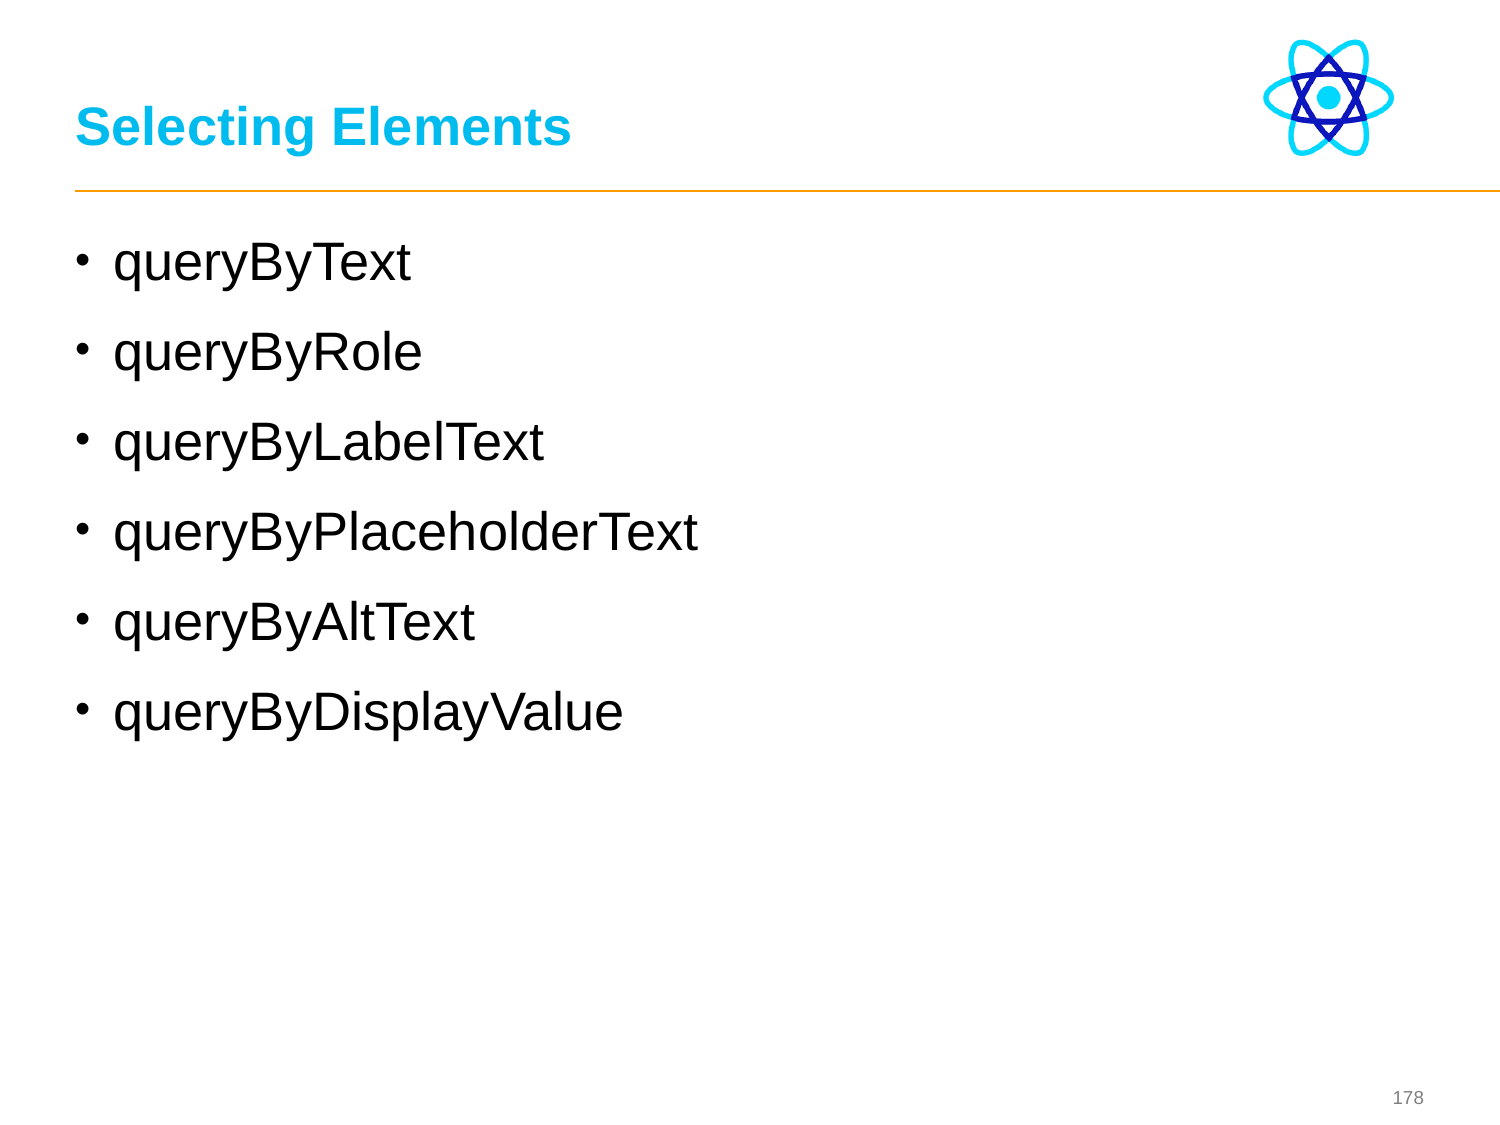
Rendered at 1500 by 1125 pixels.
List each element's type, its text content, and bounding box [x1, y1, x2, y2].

list queryByText queryByRole queryByLabelText queryByPlaceholderText queryByAltText queryByDisplayValue [75, 226, 1425, 1018]
title Selecting Elements [75, 27, 1422, 157]
